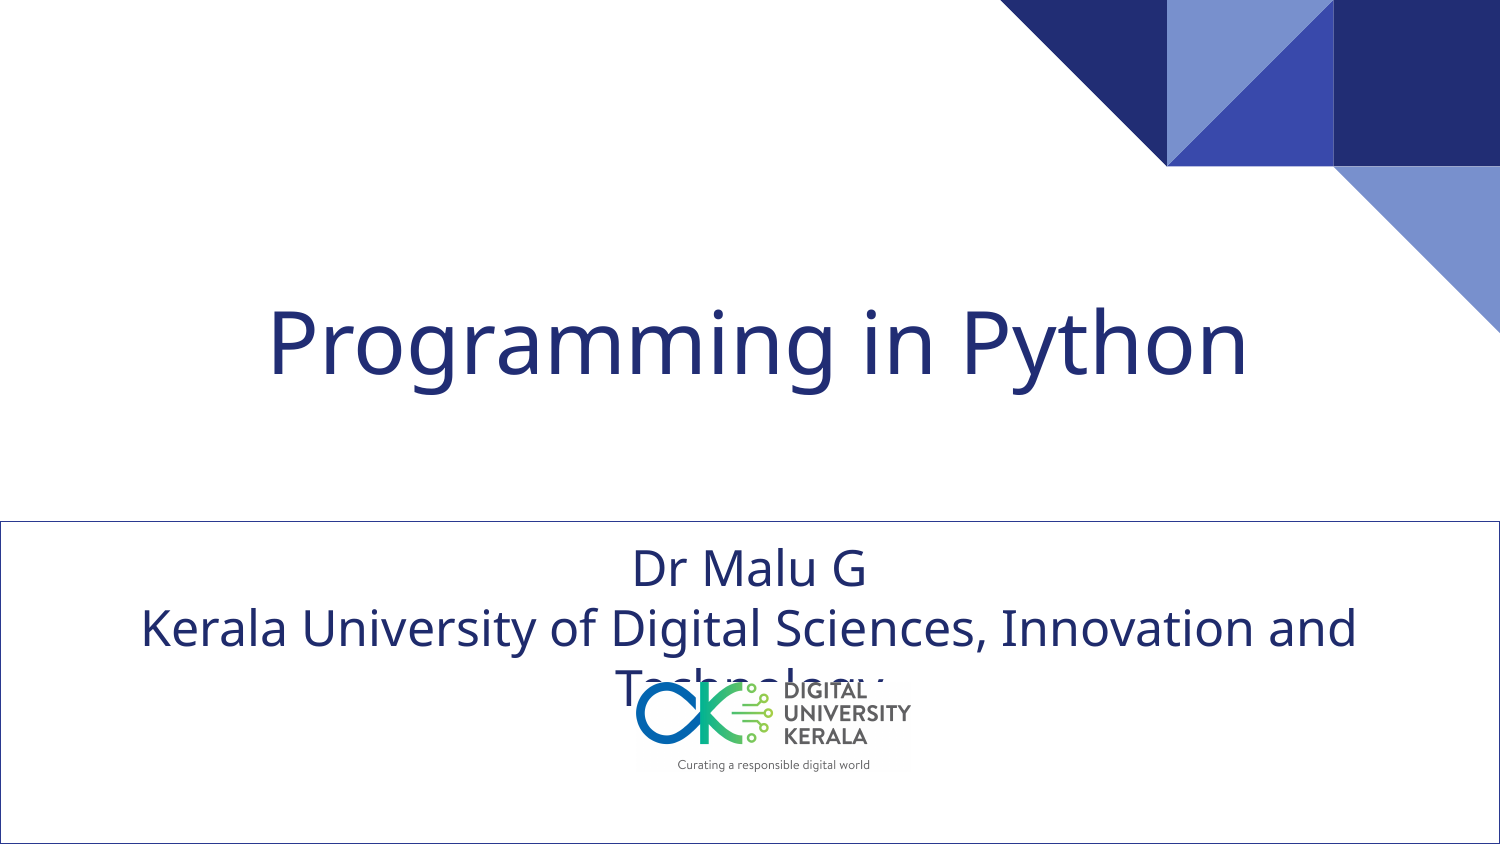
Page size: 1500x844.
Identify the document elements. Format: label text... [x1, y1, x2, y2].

title Programming in Python [0, 269, 1500, 408]
picture [635, 682, 911, 773]
subtitle Dr Malu G Kerala University of Digital Sciences, Innovation and Technology [0, 521, 1500, 844]
